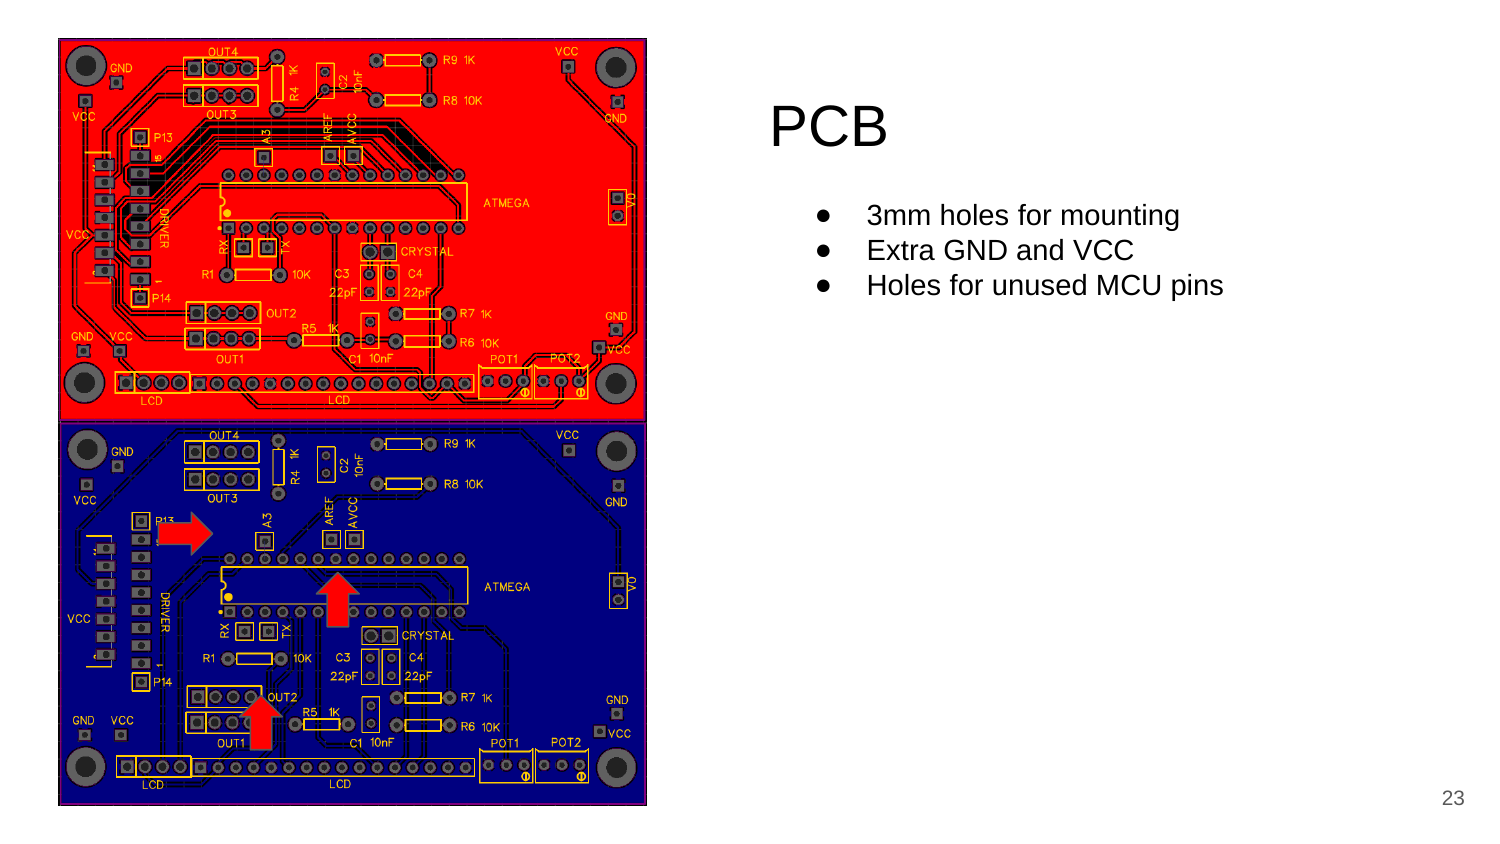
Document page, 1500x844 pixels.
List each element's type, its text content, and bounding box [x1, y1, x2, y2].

picture [58, 38, 647, 806]
title PCB [754, 72, 1449, 167]
slide_number ‹#› [1389, 764, 1480, 830]
text_box 3mm holes for mounting Extra GND and VCC Holes for unused MCU pins [776, 181, 1439, 765]
